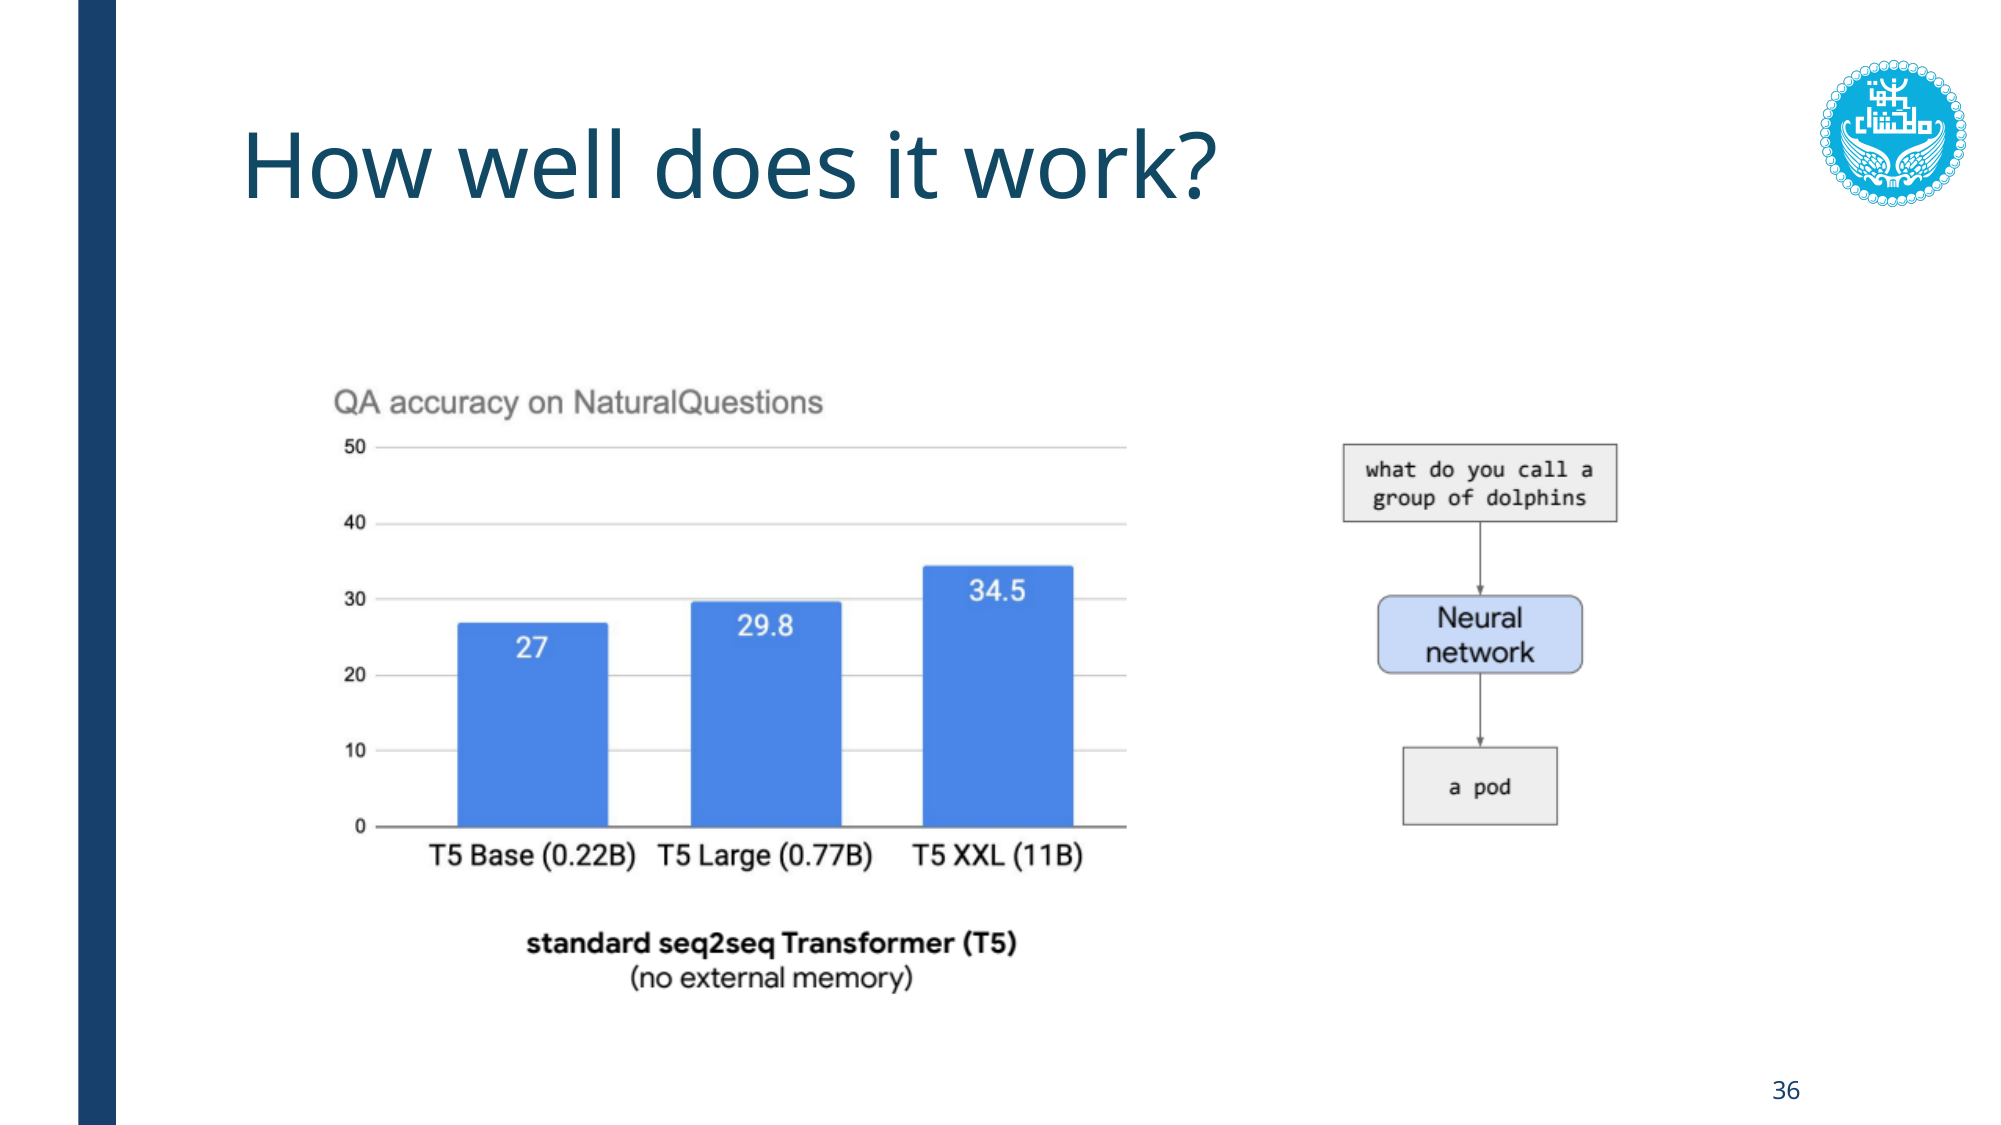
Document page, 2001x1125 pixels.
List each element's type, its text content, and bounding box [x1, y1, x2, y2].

picture [1819, 58, 1968, 208]
title How well does it work? [225, 112, 1800, 357]
slide_number 36 [1553, 1058, 1816, 1125]
picture [318, 356, 1621, 1013]
